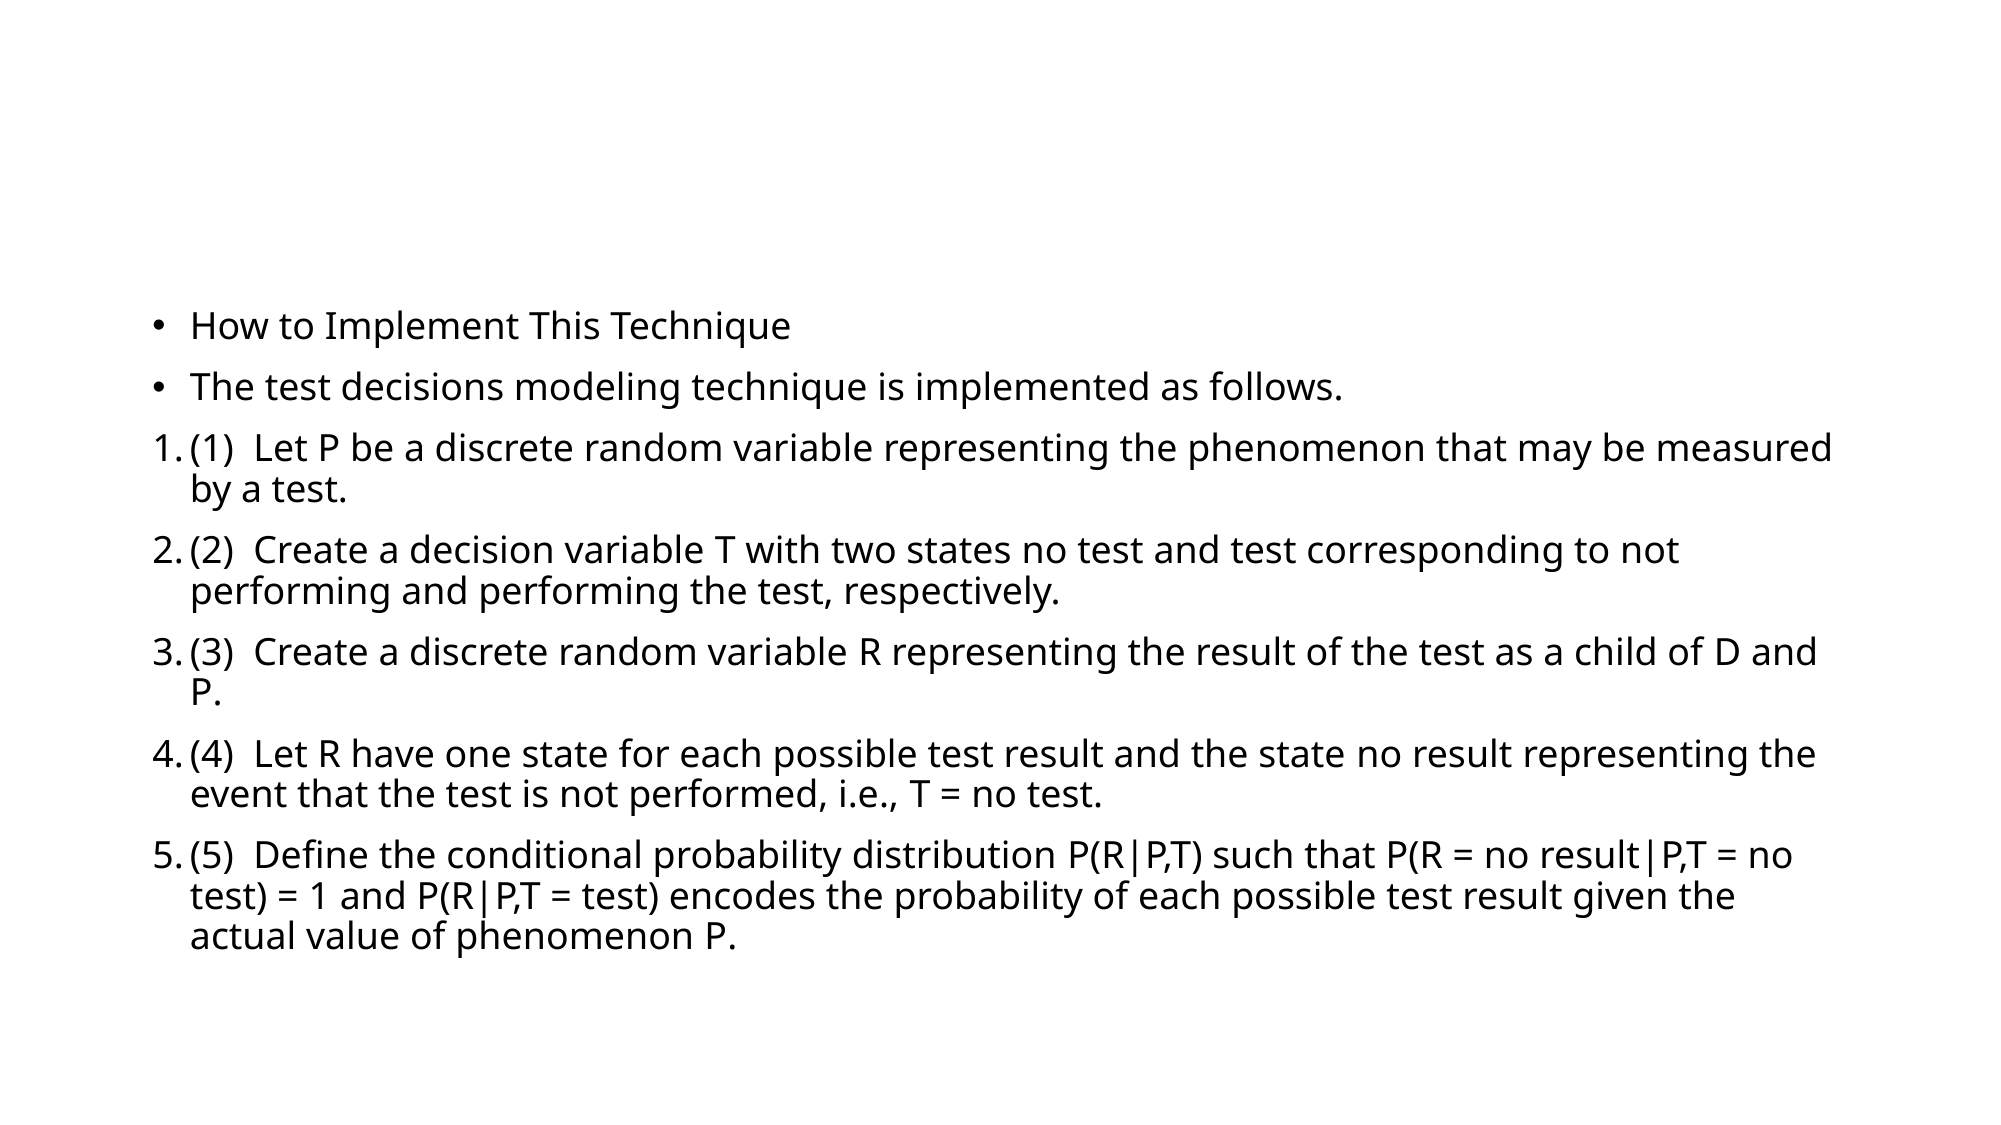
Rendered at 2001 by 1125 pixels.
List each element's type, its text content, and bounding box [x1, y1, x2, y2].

list How to Implement This Technique The test decisions modeling technique is implemented as follows. (1) Let P be a discrete random variable representing the phenomenon that may be measured by a test. (2) Create a decision variable T with two states no test and test corresponding to not performing and performing the test, respectively. (3) Create a discrete random variable R representing the result of the test as a child of D and P. (4) Let R have one state for each possible test result and the state no result representing the event that the test is not performed, i.e., T = no test. (5) Define the conditional probability distribution P(R|P,T) such that P(R = no result|P,T = no test) = 1 and P(R|P,T = test) encodes the probability of each possible test result given the actual value of phenomenon P. [137, 299, 1863, 1014]
